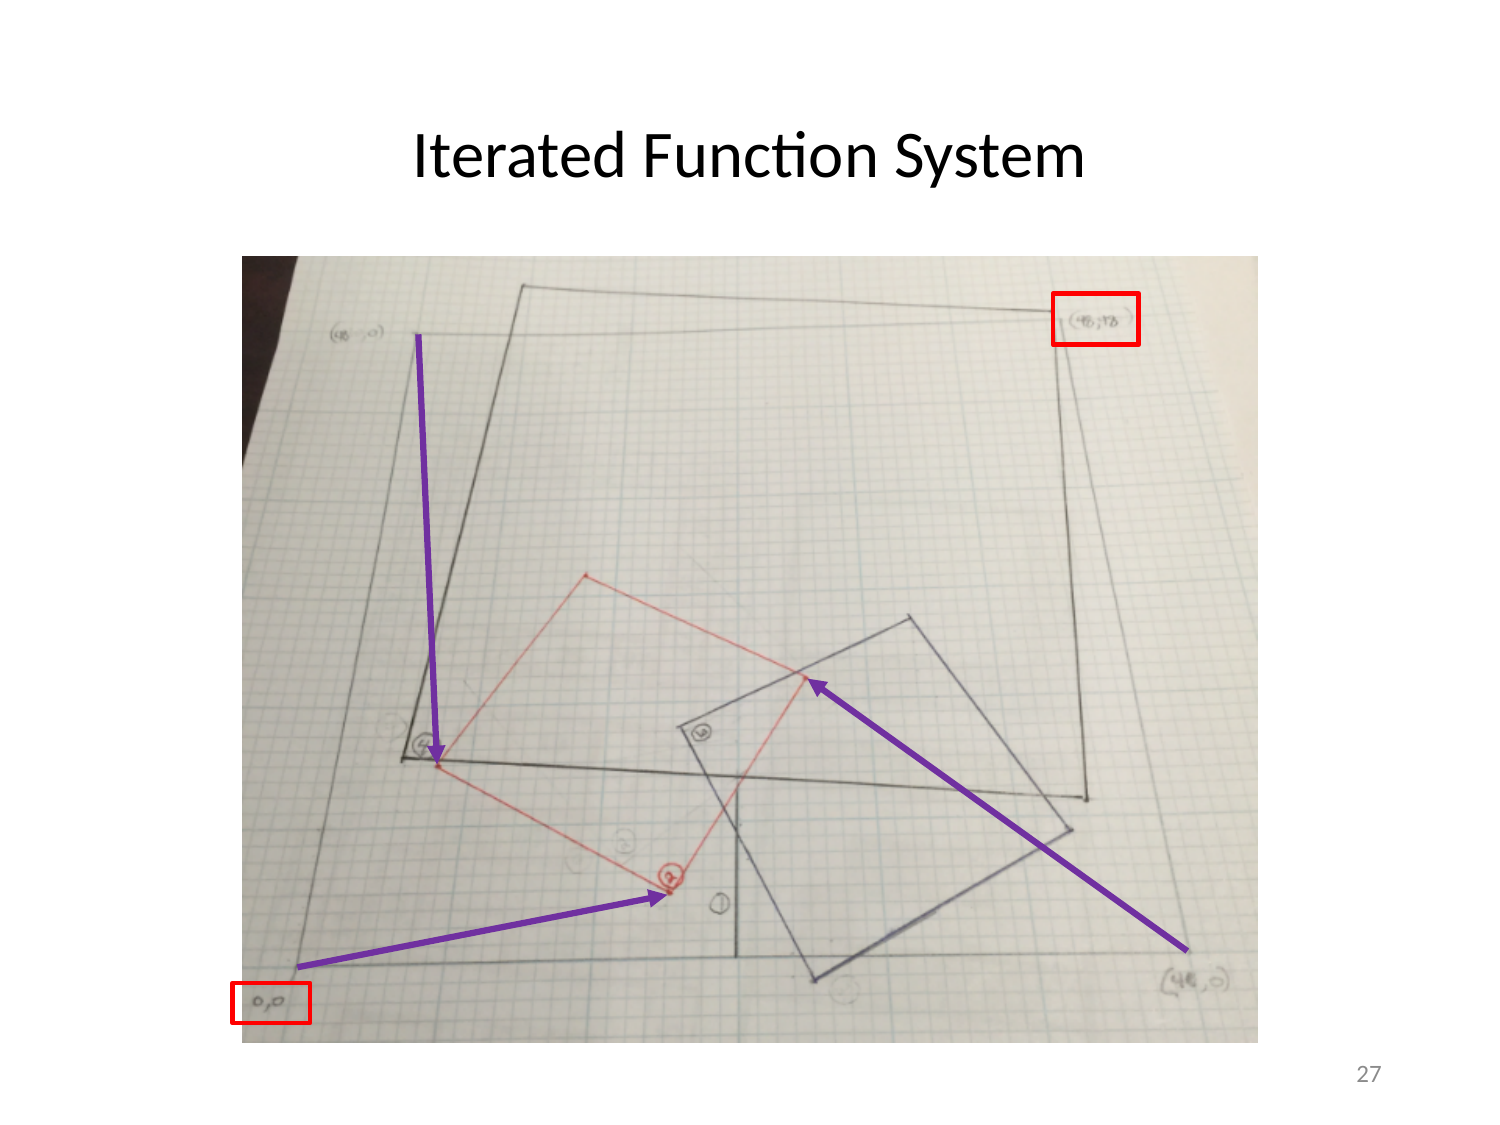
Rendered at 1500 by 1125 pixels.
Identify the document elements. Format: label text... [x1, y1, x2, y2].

text_box Iterated Function System [103, 59, 1397, 241]
picture [242, 256, 1258, 1043]
text_box <number> [1059, 1042, 1397, 1103]
text_box [230, 981, 237, 1025]
